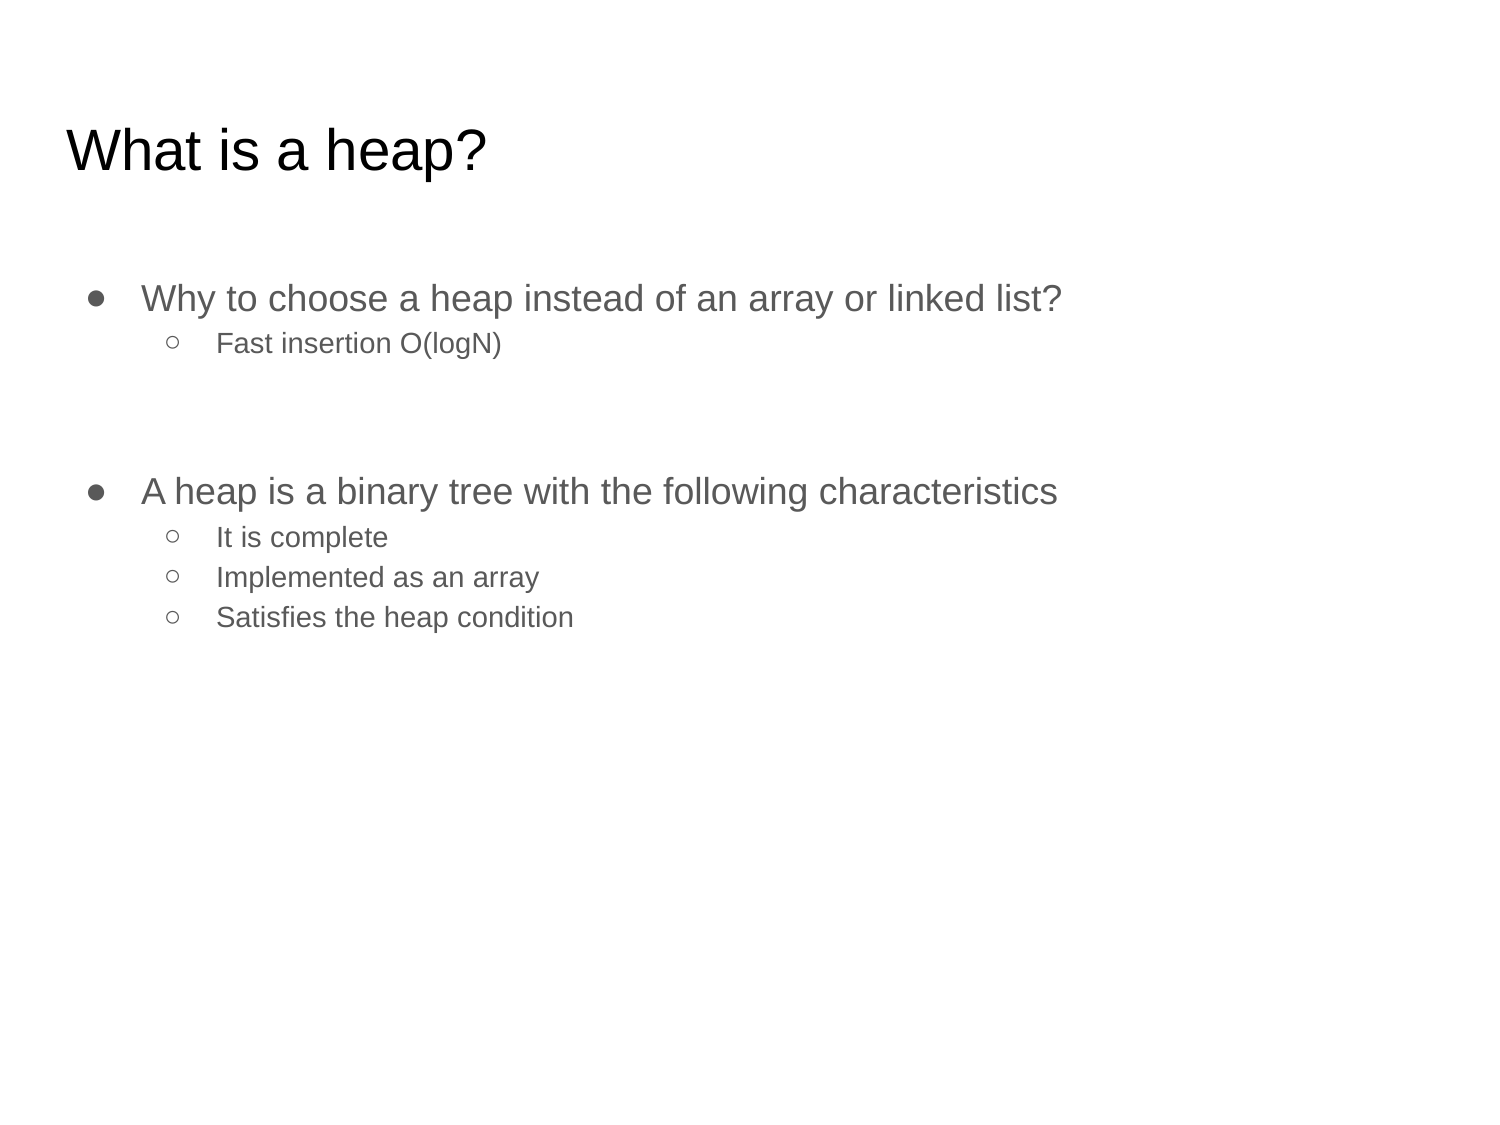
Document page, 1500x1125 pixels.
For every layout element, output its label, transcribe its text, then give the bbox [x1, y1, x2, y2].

title What is a heap? [51, 97, 1449, 223]
list Why to choose a heap instead of an array or linked list? Fast insertion O(logN) A heap is a binary tree with the following characteristics It is complete Implemented as an array Satisfies the heap condition [51, 252, 1449, 1000]
